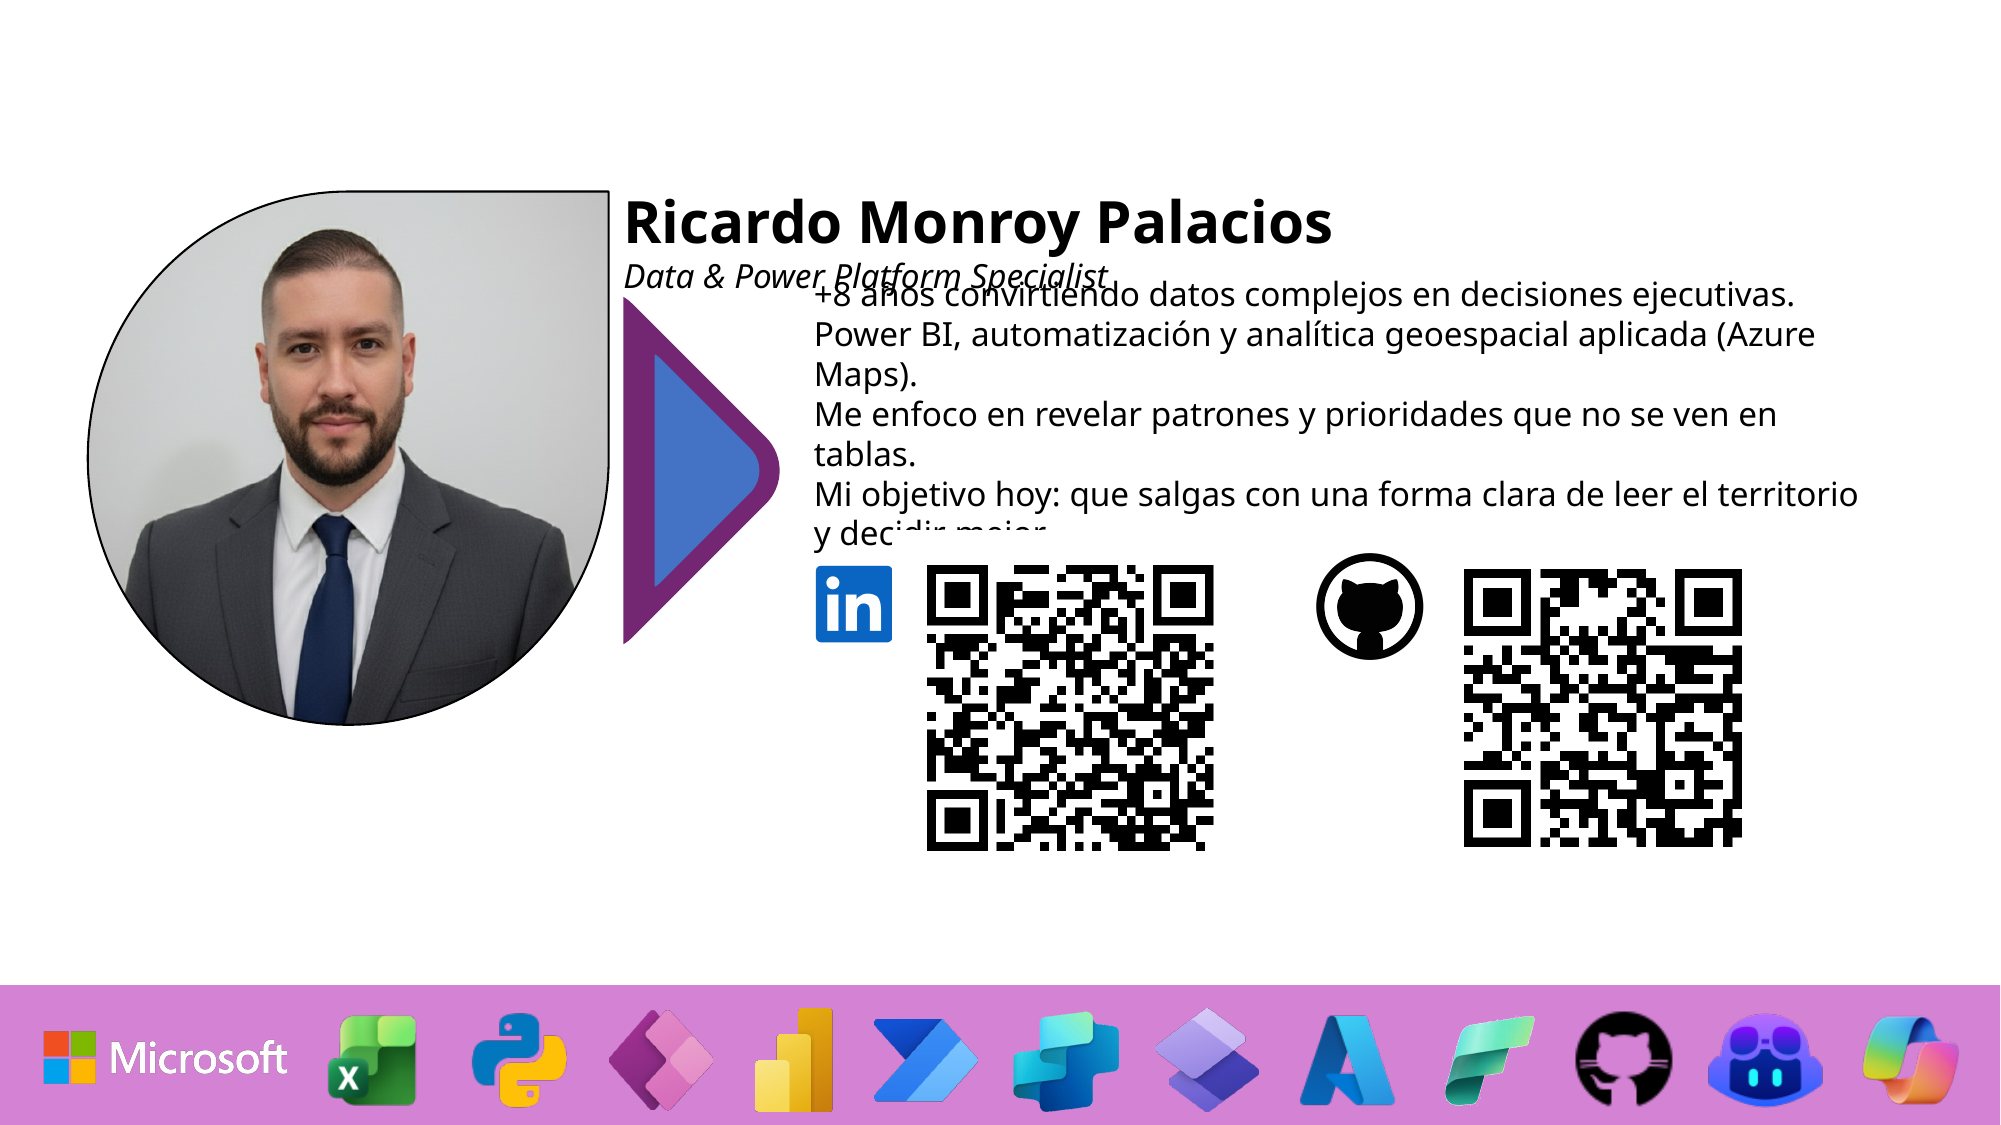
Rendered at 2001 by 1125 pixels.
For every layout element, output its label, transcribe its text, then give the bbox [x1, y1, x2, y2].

picture [1155, 1008, 1259, 1112]
picture [461, 1001, 580, 1120]
picture [1314, 530, 1780, 885]
picture [874, 1008, 978, 1112]
picture [1854, 1004, 1967, 1117]
text_box Ricardo Monroy Palacios Data & Power Platform Specialist [608, 179, 1659, 300]
picture [1572, 1008, 1677, 1113]
picture [815, 530, 1248, 885]
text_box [500, 346, 773, 595]
picture [1288, 1001, 1407, 1120]
picture [609, 1008, 713, 1112]
picture [1436, 1007, 1543, 1114]
picture [742, 1008, 845, 1112]
picture [1706, 1001, 1825, 1120]
picture [0, 980, 432, 1125]
text_box [87, 191, 609, 725]
picture [1007, 1008, 1126, 1112]
text_box +8 años convirtiendo datos complejos en decisiones ejecutivas. Power BI, automatización y analítica geoespacial aplicada (Azure Maps). Me enfoco en revelar patrones y prioridades que no se ven en tablas. Mi objetivo hoy: que salgas con una forma clara de leer el territorio y decidir mejor. [799, 277, 1895, 548]
